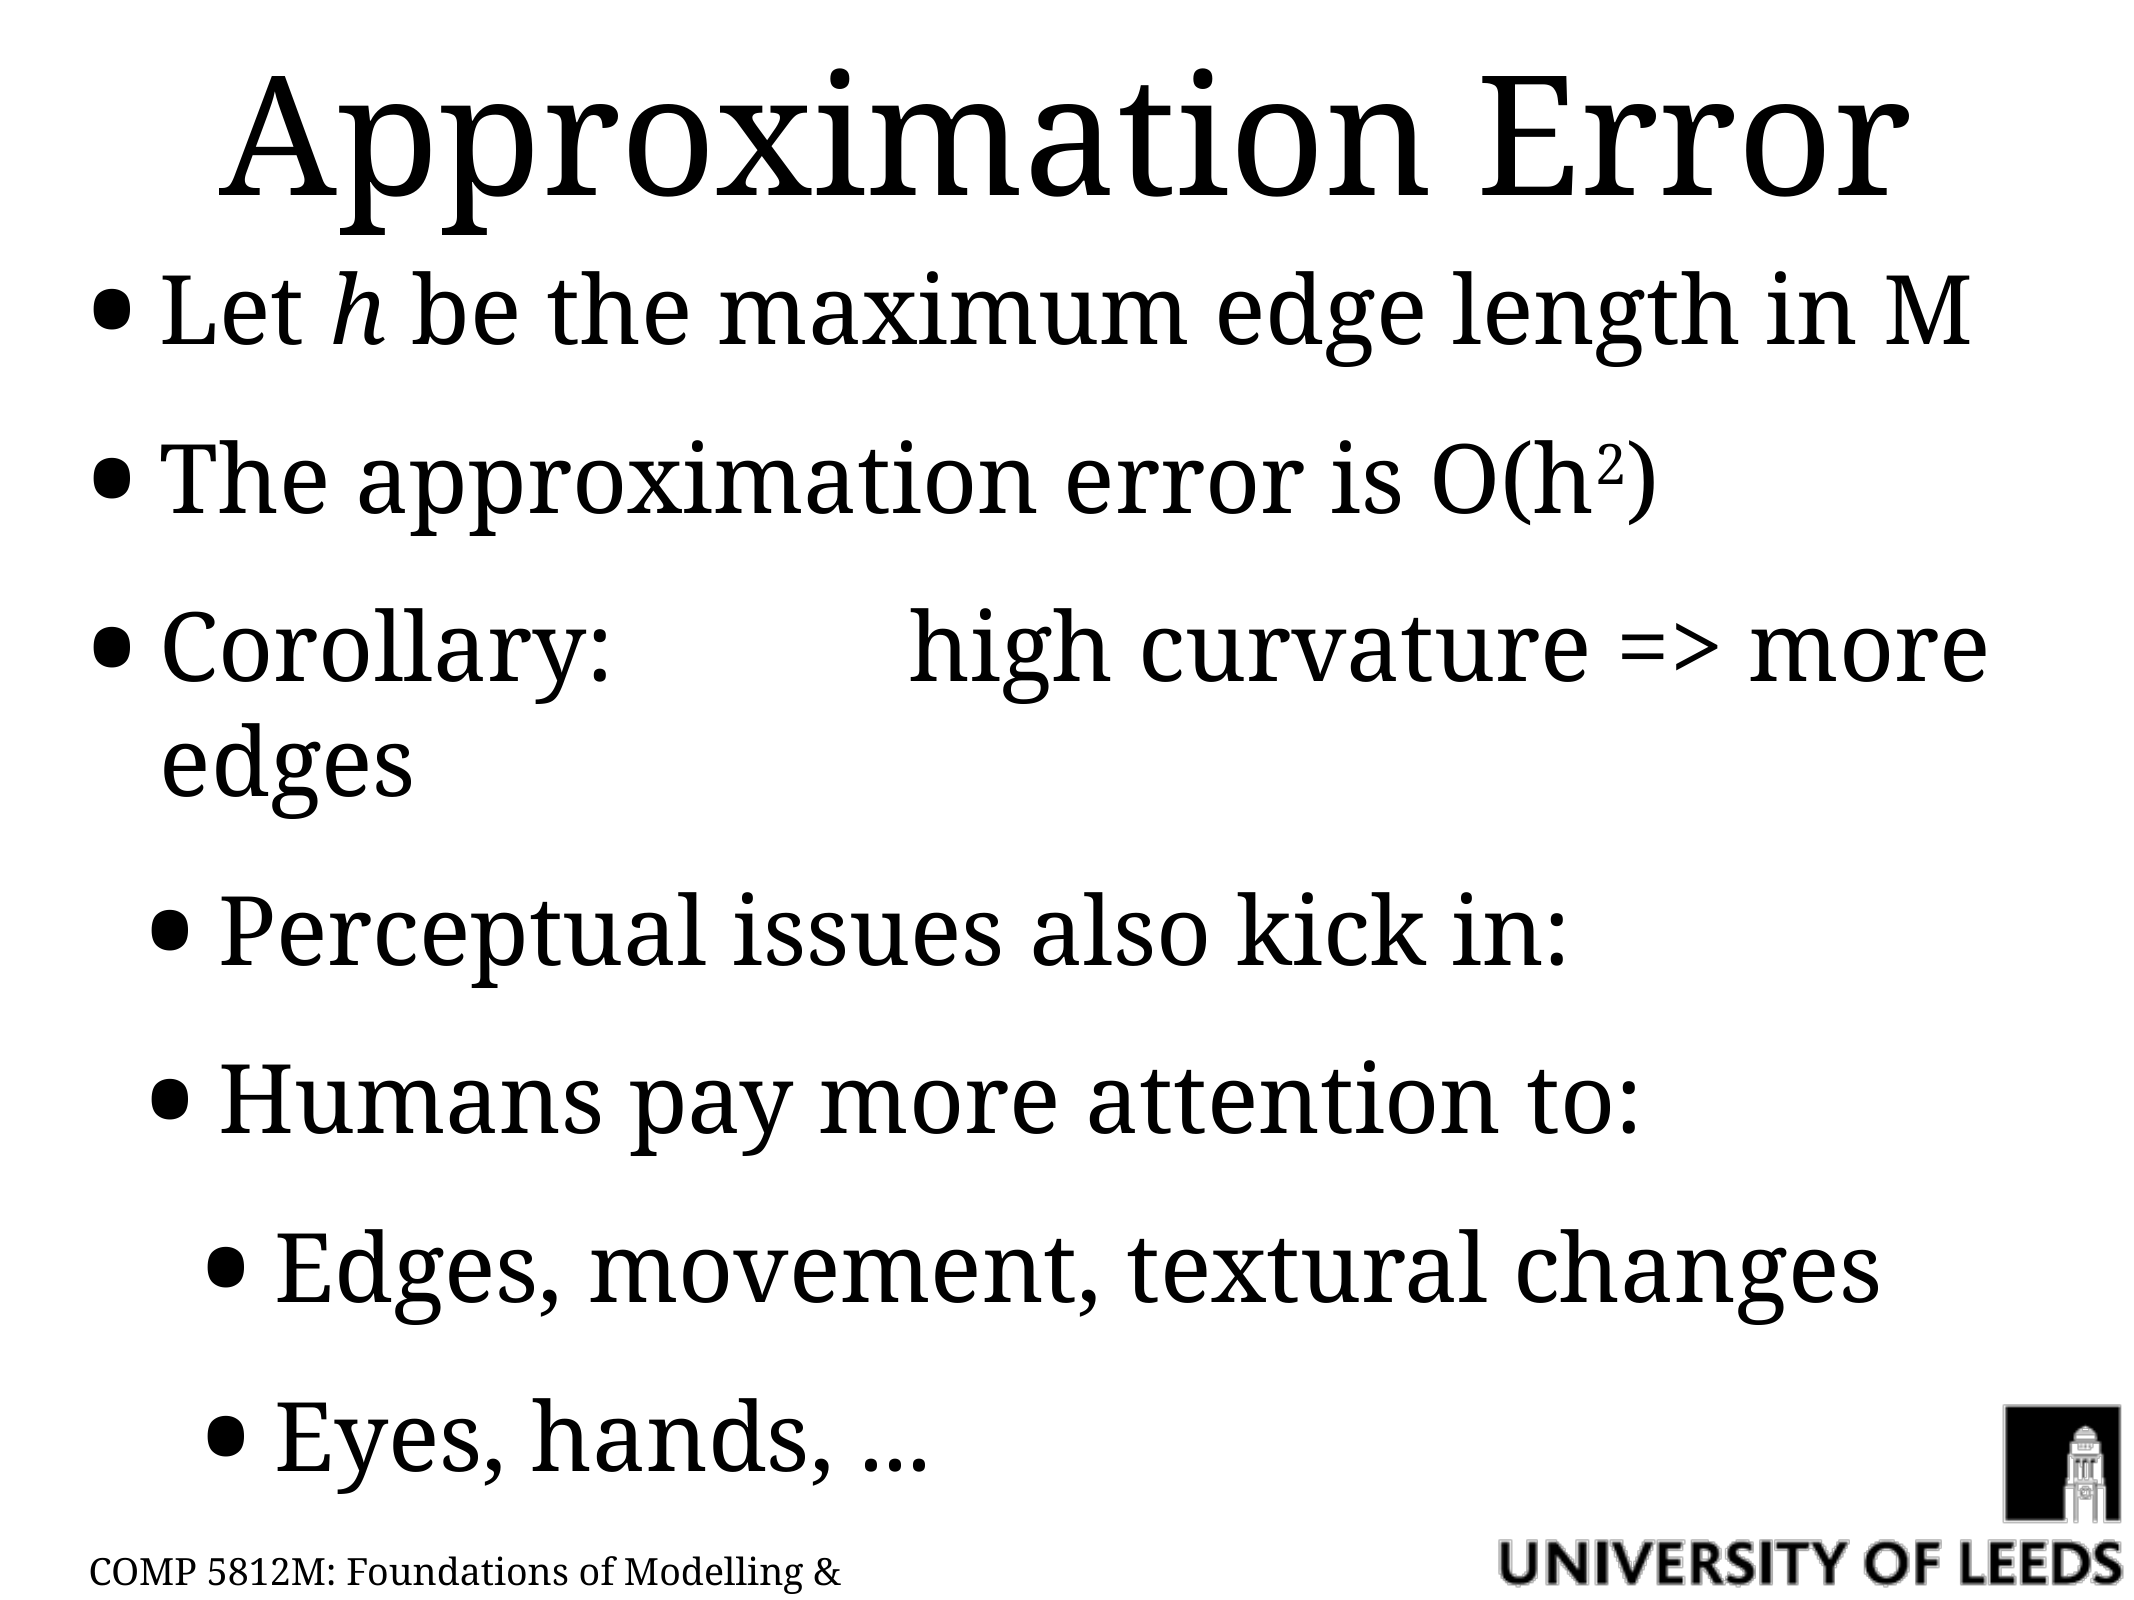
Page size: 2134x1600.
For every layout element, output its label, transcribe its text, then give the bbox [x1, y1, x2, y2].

list Let h be the maximum edge length in M The approximation error is O(h2) Corollary: high curvature => more edges Perceptual issues also kick in: Humans pay more attention to: Edges, movement, textural changes Eyes, hands, ... [30, 247, 2103, 1493]
picture [1491, 1339, 2132, 1600]
title Approximation Error [30, 9, 2103, 247]
